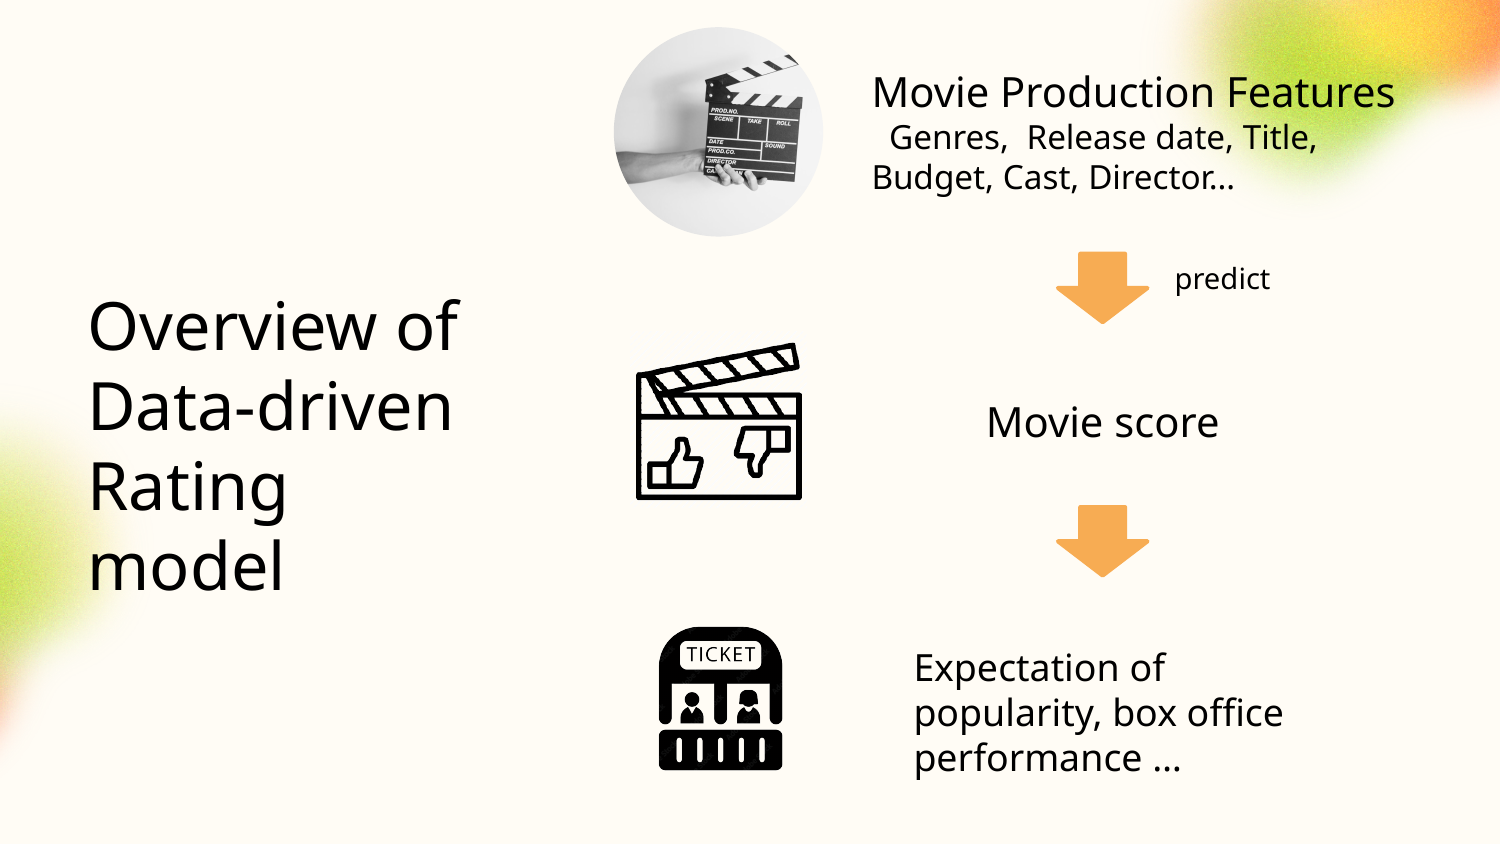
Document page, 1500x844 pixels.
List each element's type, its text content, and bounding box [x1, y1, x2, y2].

text_box Expectation of popularity, box office performance … [898, 636, 1379, 787]
text_box predict [1159, 253, 1311, 303]
text_box Movie Production Features Genres, Release date, Title, Budget, Cast, Director… [856, 58, 1463, 204]
text_box Overview of Data-driven Rating model [72, 276, 511, 611]
picture [0, 0, 1500, 842]
text_box [1055, 251, 1150, 324]
text_box [1055, 505, 1150, 578]
text_box Movie score [862, 387, 1343, 453]
